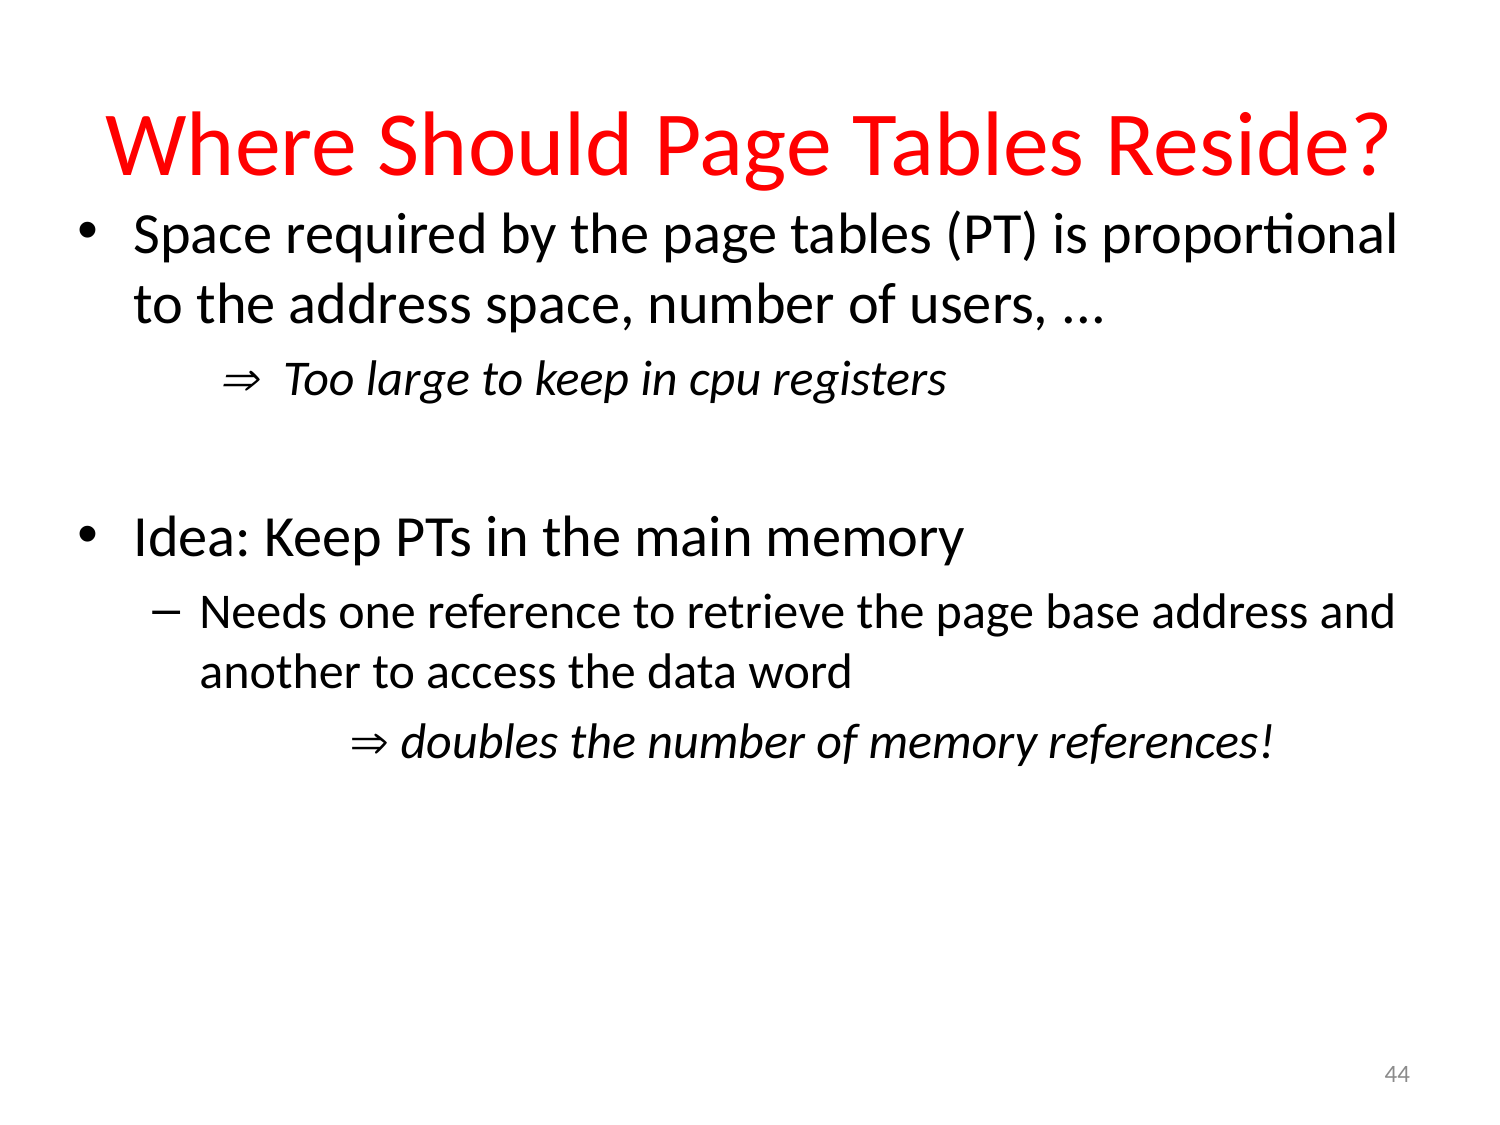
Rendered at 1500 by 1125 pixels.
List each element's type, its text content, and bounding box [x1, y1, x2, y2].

slide_number 44 [1074, 1042, 1425, 1103]
title Where Should Page Tables Reside? [75, 45, 1425, 187]
list Space required by the page tables (PT) is proportional to the address space, number of users, ... Too large to keep in cpu registers Idea: Keep PTs in the main memory Needs one reference to retrieve the page base address and another to access the data word  doubles the number of memory references! [62, 187, 1438, 991]
